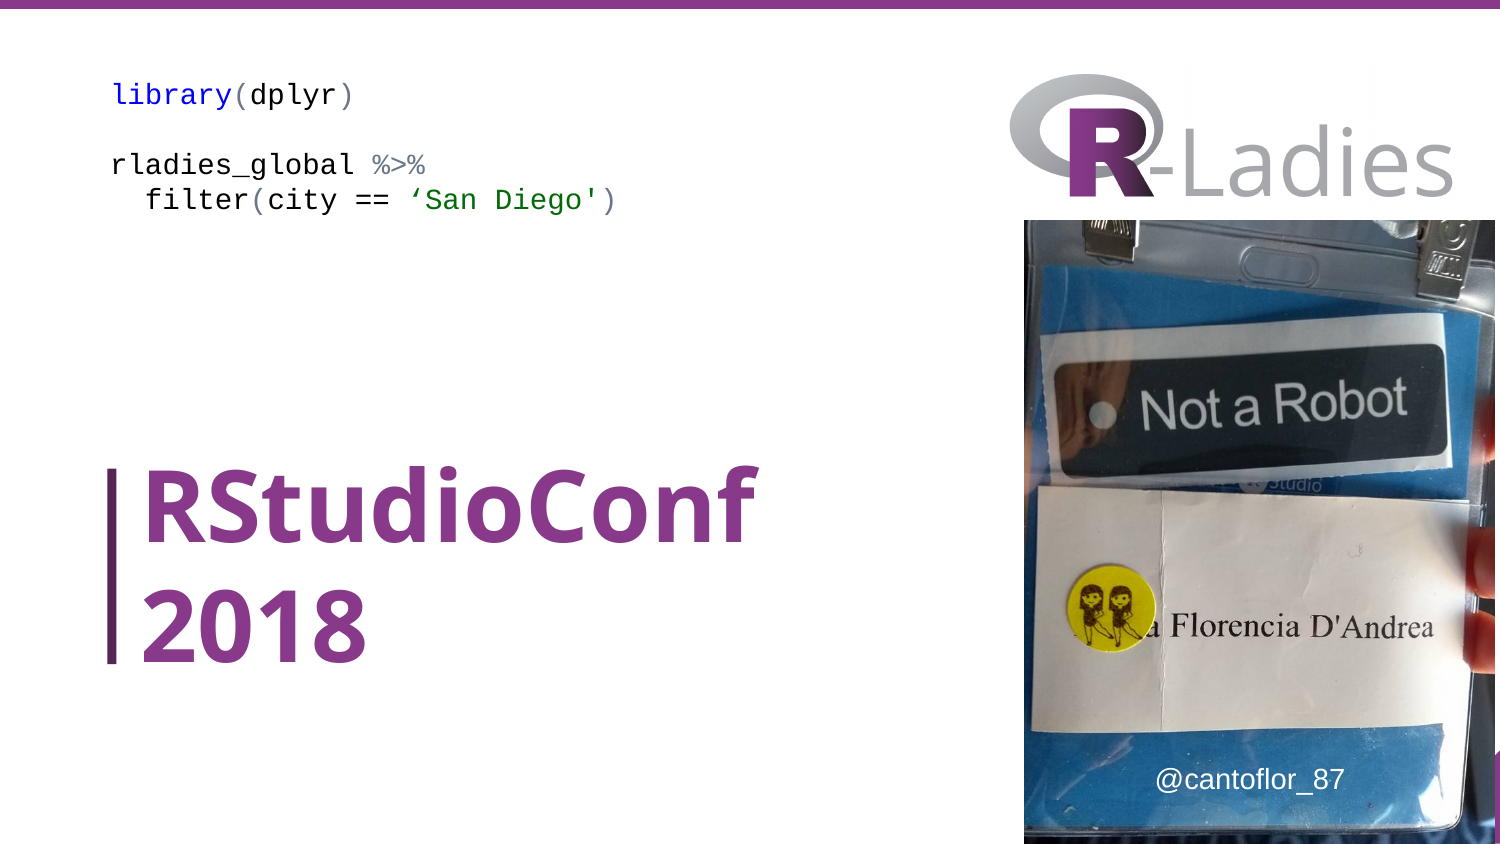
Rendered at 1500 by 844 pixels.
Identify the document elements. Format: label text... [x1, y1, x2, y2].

text_box library(dplyr) rladies_global %>% filter(city == ‘San Diego') [94, 60, 812, 217]
picture [1024, 220, 1496, 844]
picture [1000, 58, 1470, 215]
title RStudioConf 2018 [125, 467, 1013, 658]
